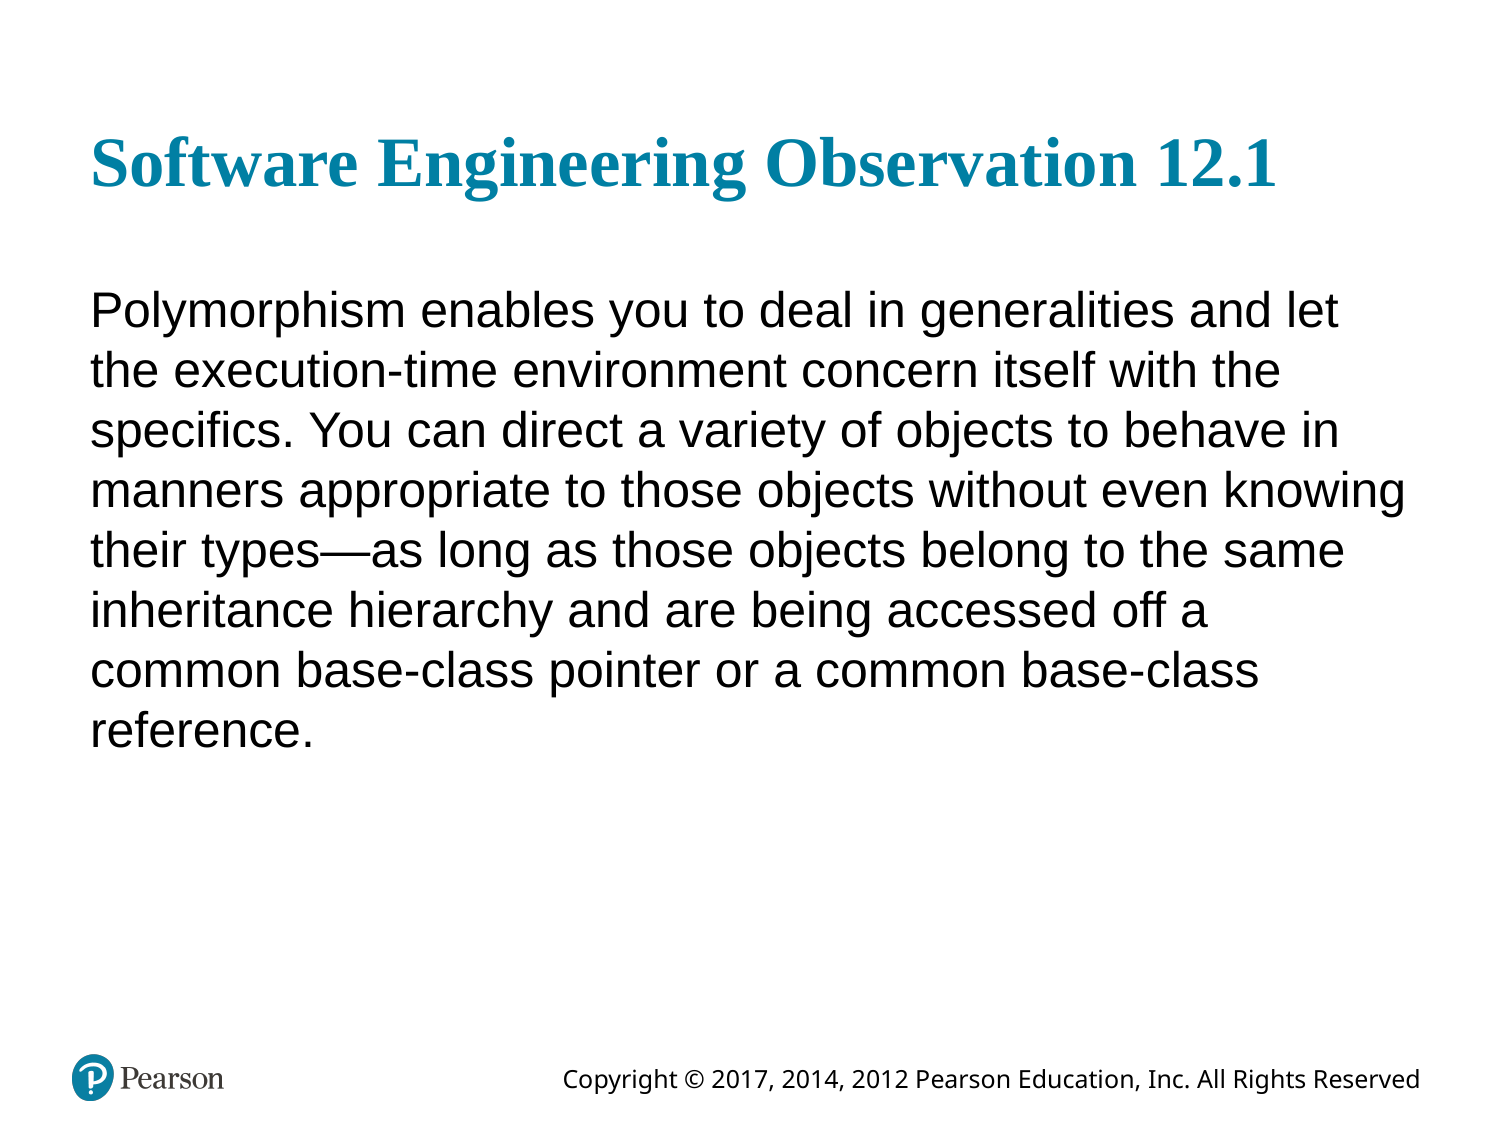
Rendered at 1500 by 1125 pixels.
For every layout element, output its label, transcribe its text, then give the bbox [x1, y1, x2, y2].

picture [72, 1087, 83, 1101]
list Polymorphism enables you to deal in generalities and let the execution-time environment concern itself with the specifics. You can direct a variety of objects to behave in manners appropriate to those objects without even knowing their types—as long as those objects belong to the same inheritance hierarchy and are being accessed off a common base-class pointer or a common base-class reference. [75, 262, 1425, 1005]
picture [72, 1054, 88, 1070]
picture [98, 1054, 224, 1101]
picture [80, 1063, 106, 1088]
title Software Engineering Observation 12.1 [75, 0, 1425, 216]
